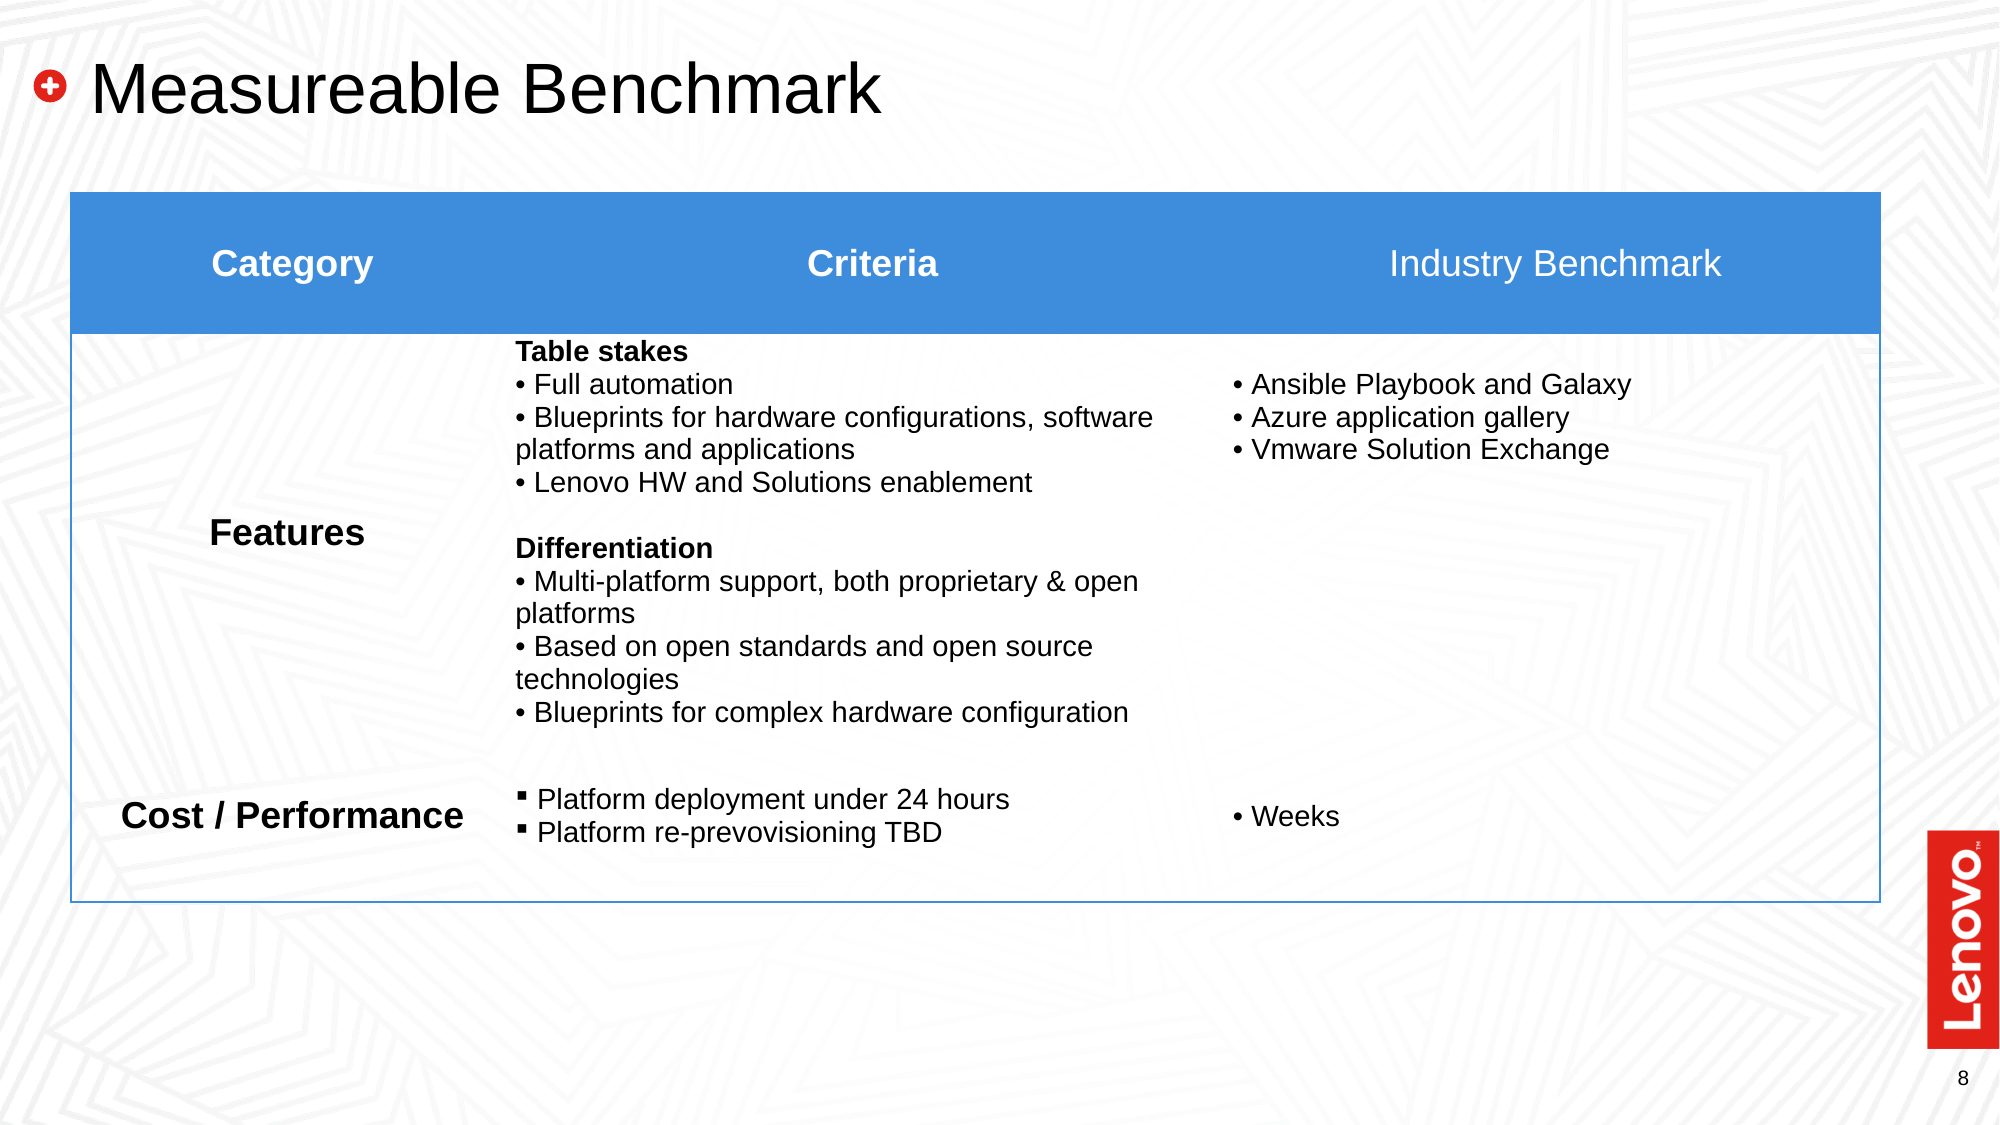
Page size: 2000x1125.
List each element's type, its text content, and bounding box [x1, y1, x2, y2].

table_cell Cost / Performance [72, 729, 514, 901]
table_cell Features [72, 334, 514, 729]
table_header Category [72, 194, 514, 334]
table_cell Weeks [1231, 729, 1879, 901]
picture [0, 0, 2000, 1125]
table_cell Ansible Playbook and Galaxy Azure application gallery Vmware Solution Exchange [1231, 334, 1879, 729]
table_header Criteria [514, 194, 1231, 334]
table_cell Platform deployment under 24 hours Platform re-prevovisioning TBD [514, 729, 1231, 901]
table_cell Table stakes Full automation Blueprints for hardware configurations, software platforms and applications Lenovo HW and Solutions enablement Differentiation Multi-platform support, both proprietary & open platforms Based on open standards and open source technologies Blueprints for complex hardware configuration [514, 334, 1231, 729]
table_header Industry Benchmark [1231, 194, 1879, 334]
title Measureable Benchmark [90, 42, 1907, 128]
